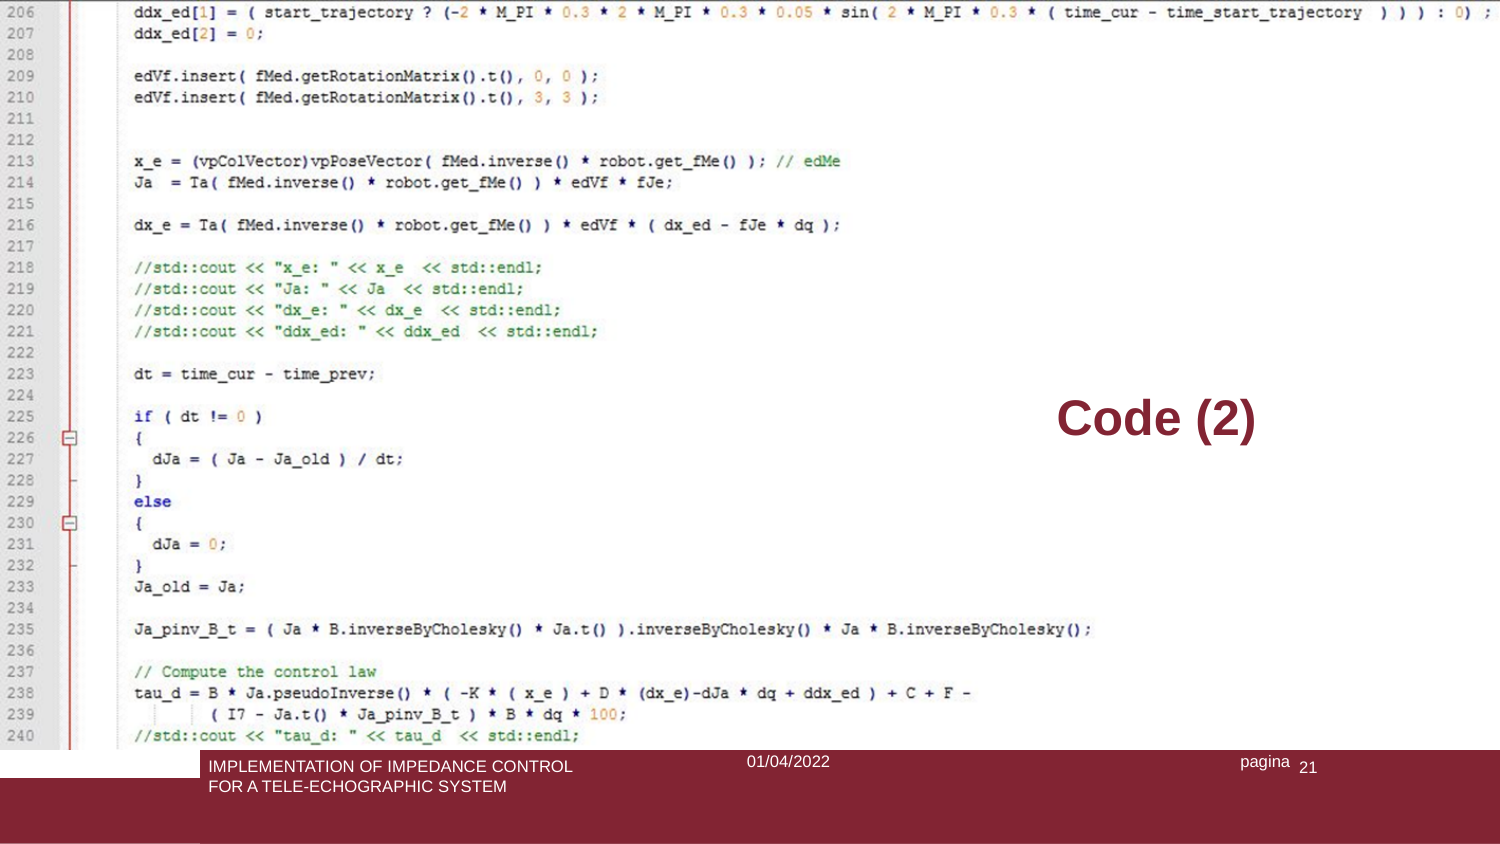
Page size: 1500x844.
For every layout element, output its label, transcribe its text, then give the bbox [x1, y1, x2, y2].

picture [0, 0, 1500, 750]
slide_number ‹#› [1280, 758, 1333, 782]
